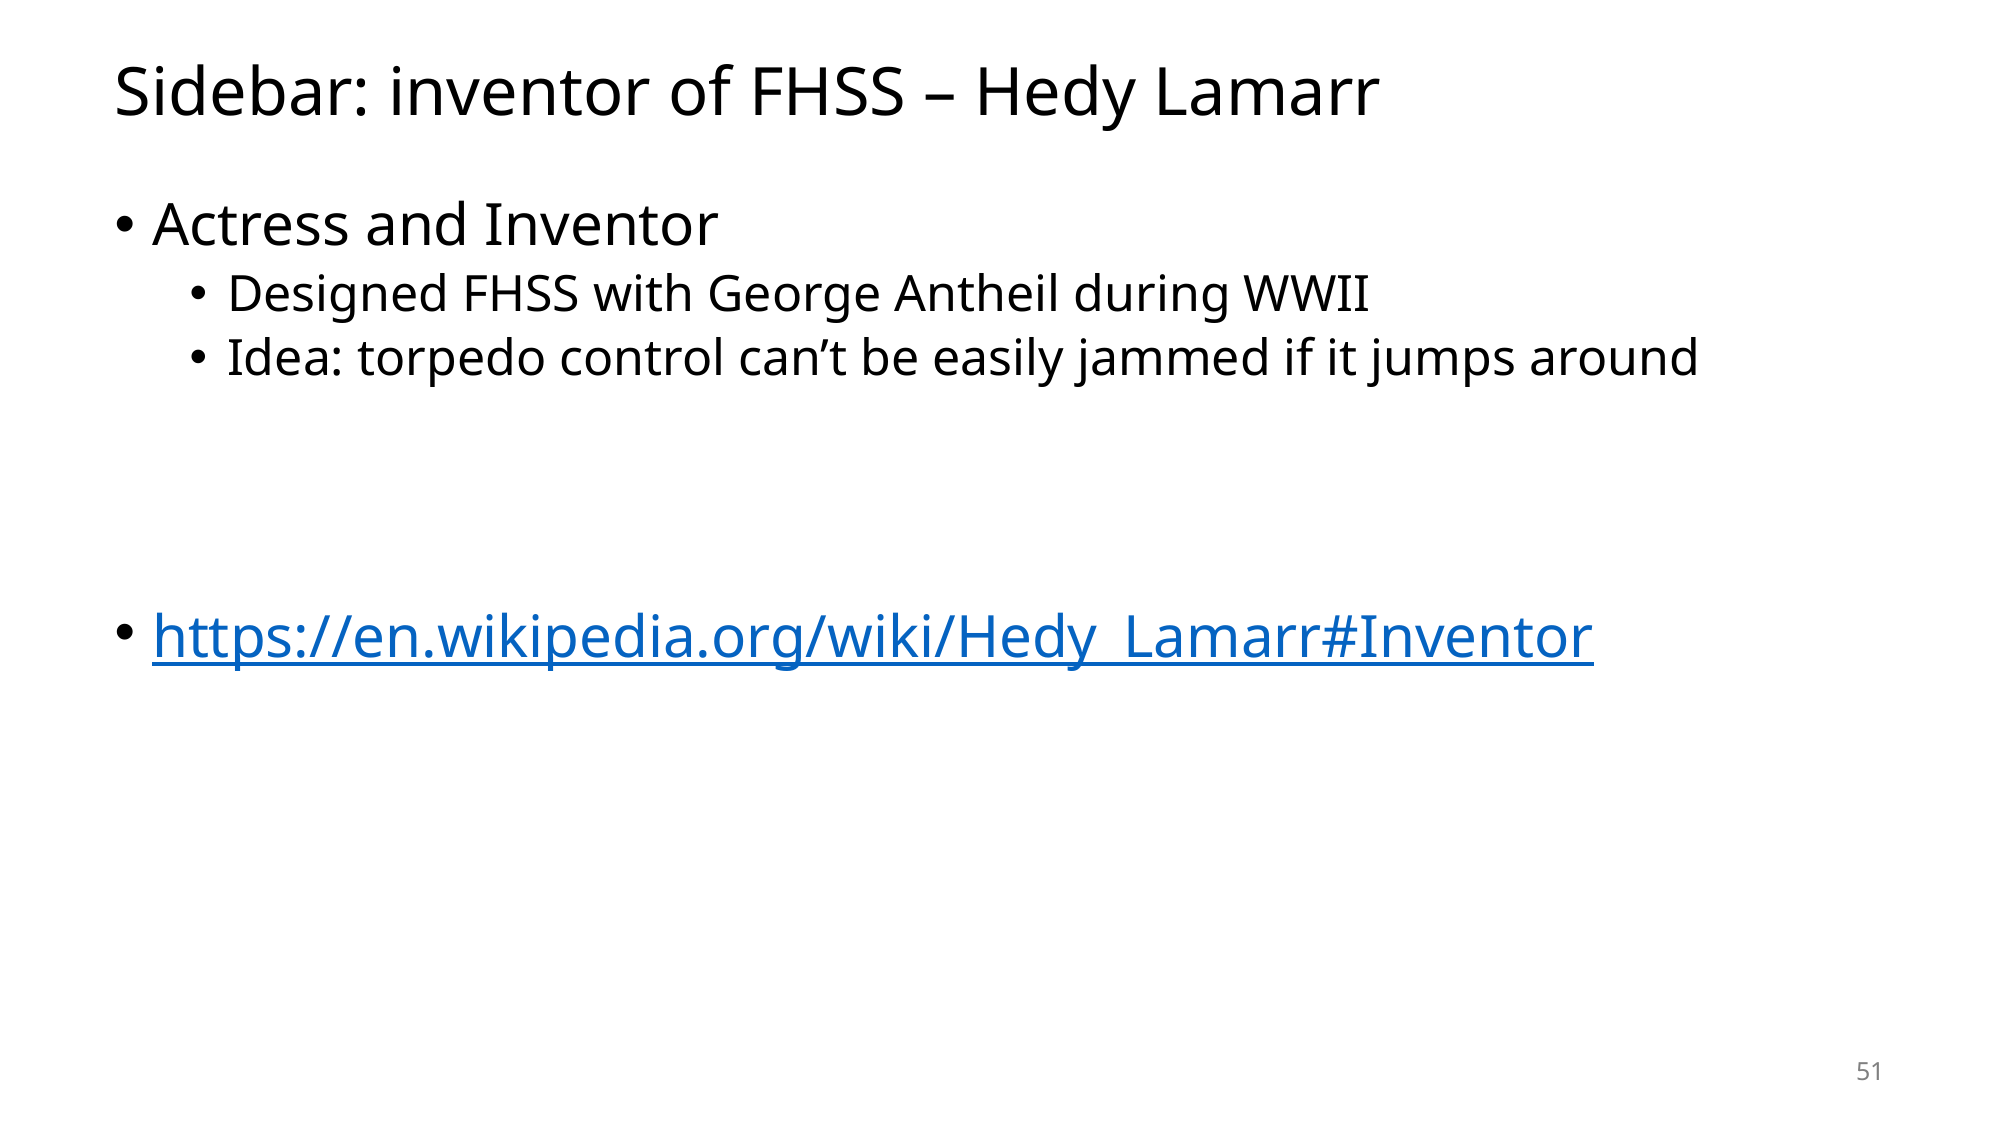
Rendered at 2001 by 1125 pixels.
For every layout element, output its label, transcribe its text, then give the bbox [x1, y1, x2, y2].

title Sidebar: inventor of FHSS – Hedy Lamarr [99, 37, 1900, 150]
slide_number 51 [1749, 1042, 1900, 1103]
list Actress and Inventor Designed FHSS with George Antheil during WWII Idea: torpedo control can’t be easily jammed if it jumps around https://en.wikipedia.org/wiki/Hedy_Lamarr#Inventor [99, 187, 1900, 1013]
